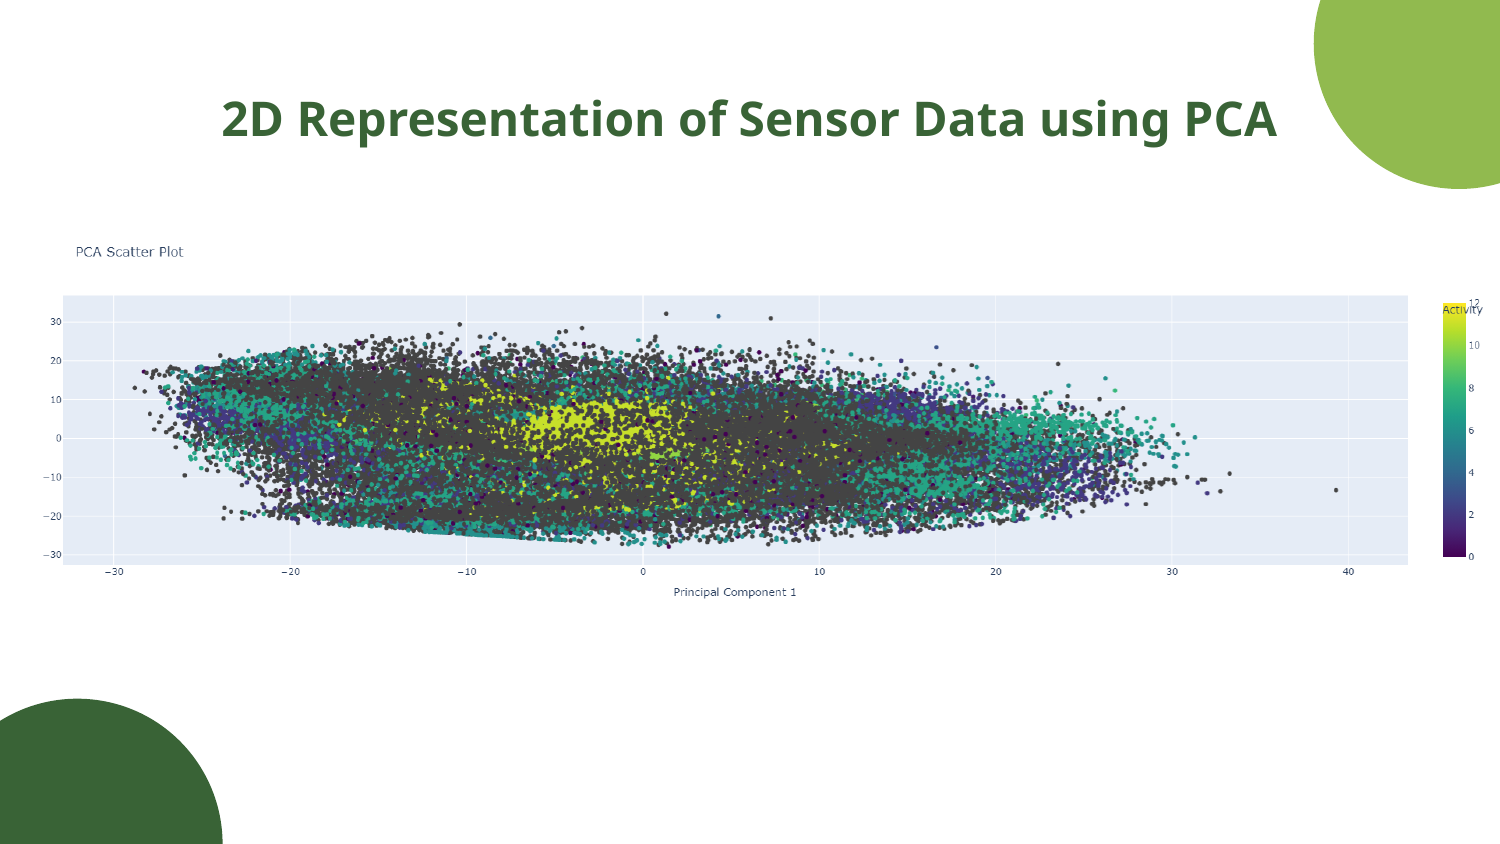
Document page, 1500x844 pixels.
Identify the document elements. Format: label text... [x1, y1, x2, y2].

picture [0, 217, 1500, 627]
title 2D Representation of Sensor Data using PCA [51, 73, 1449, 168]
